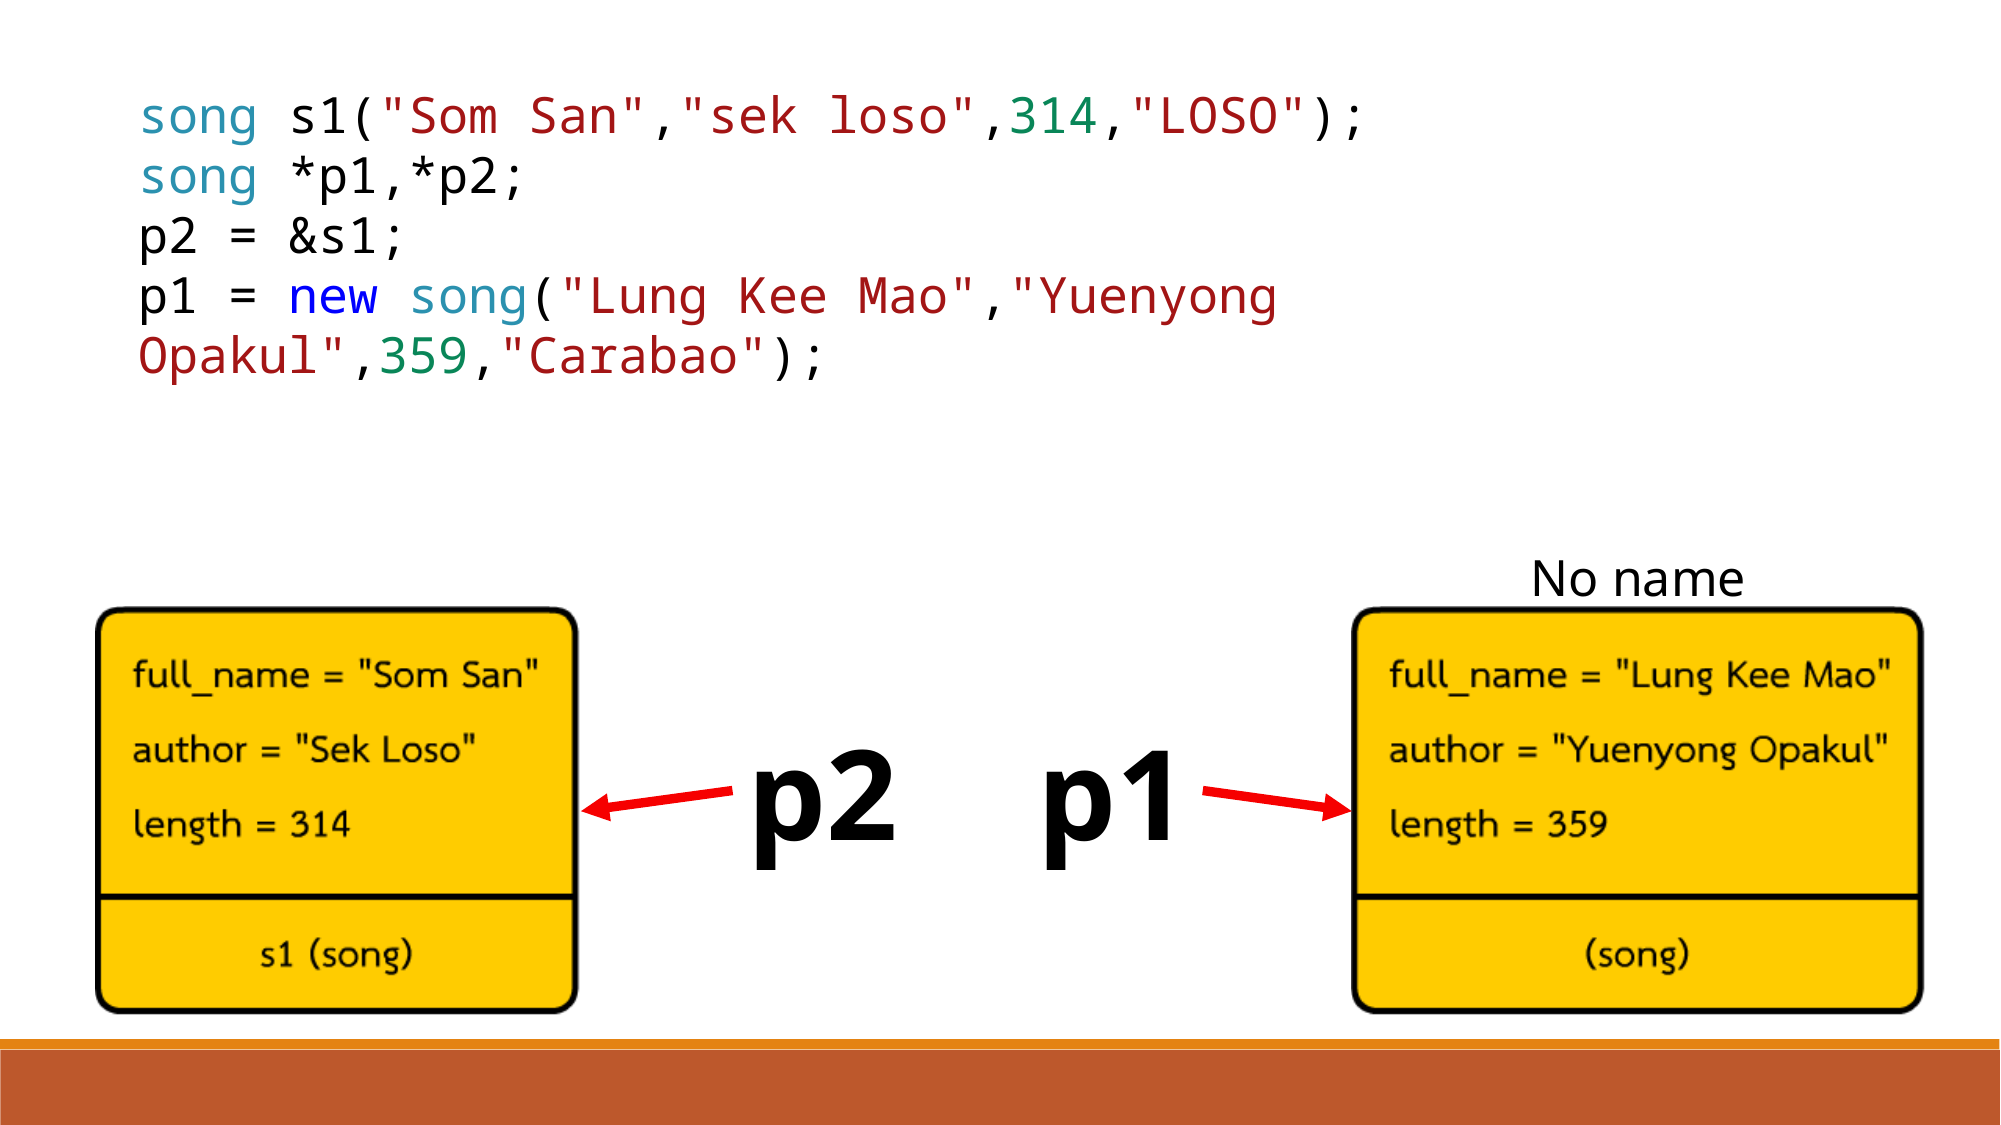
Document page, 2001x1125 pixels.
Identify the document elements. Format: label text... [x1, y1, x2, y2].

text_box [580, 790, 757, 812]
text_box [1178, 790, 1353, 812]
text_box p2 [732, 708, 913, 873]
picture [94, 605, 582, 1017]
text_box p1 [1022, 708, 1203, 873]
text_box No name [1516, 538, 1761, 603]
picture [1351, 605, 1926, 1017]
text_box song s1("Som San","sek loso",314,"LOSO"); song *p1,*p2; p2 = &s1; p1 = new song("Lung Kee Mao","Yuenyong Opakul",359,"Carabao"); [123, 75, 1877, 391]
